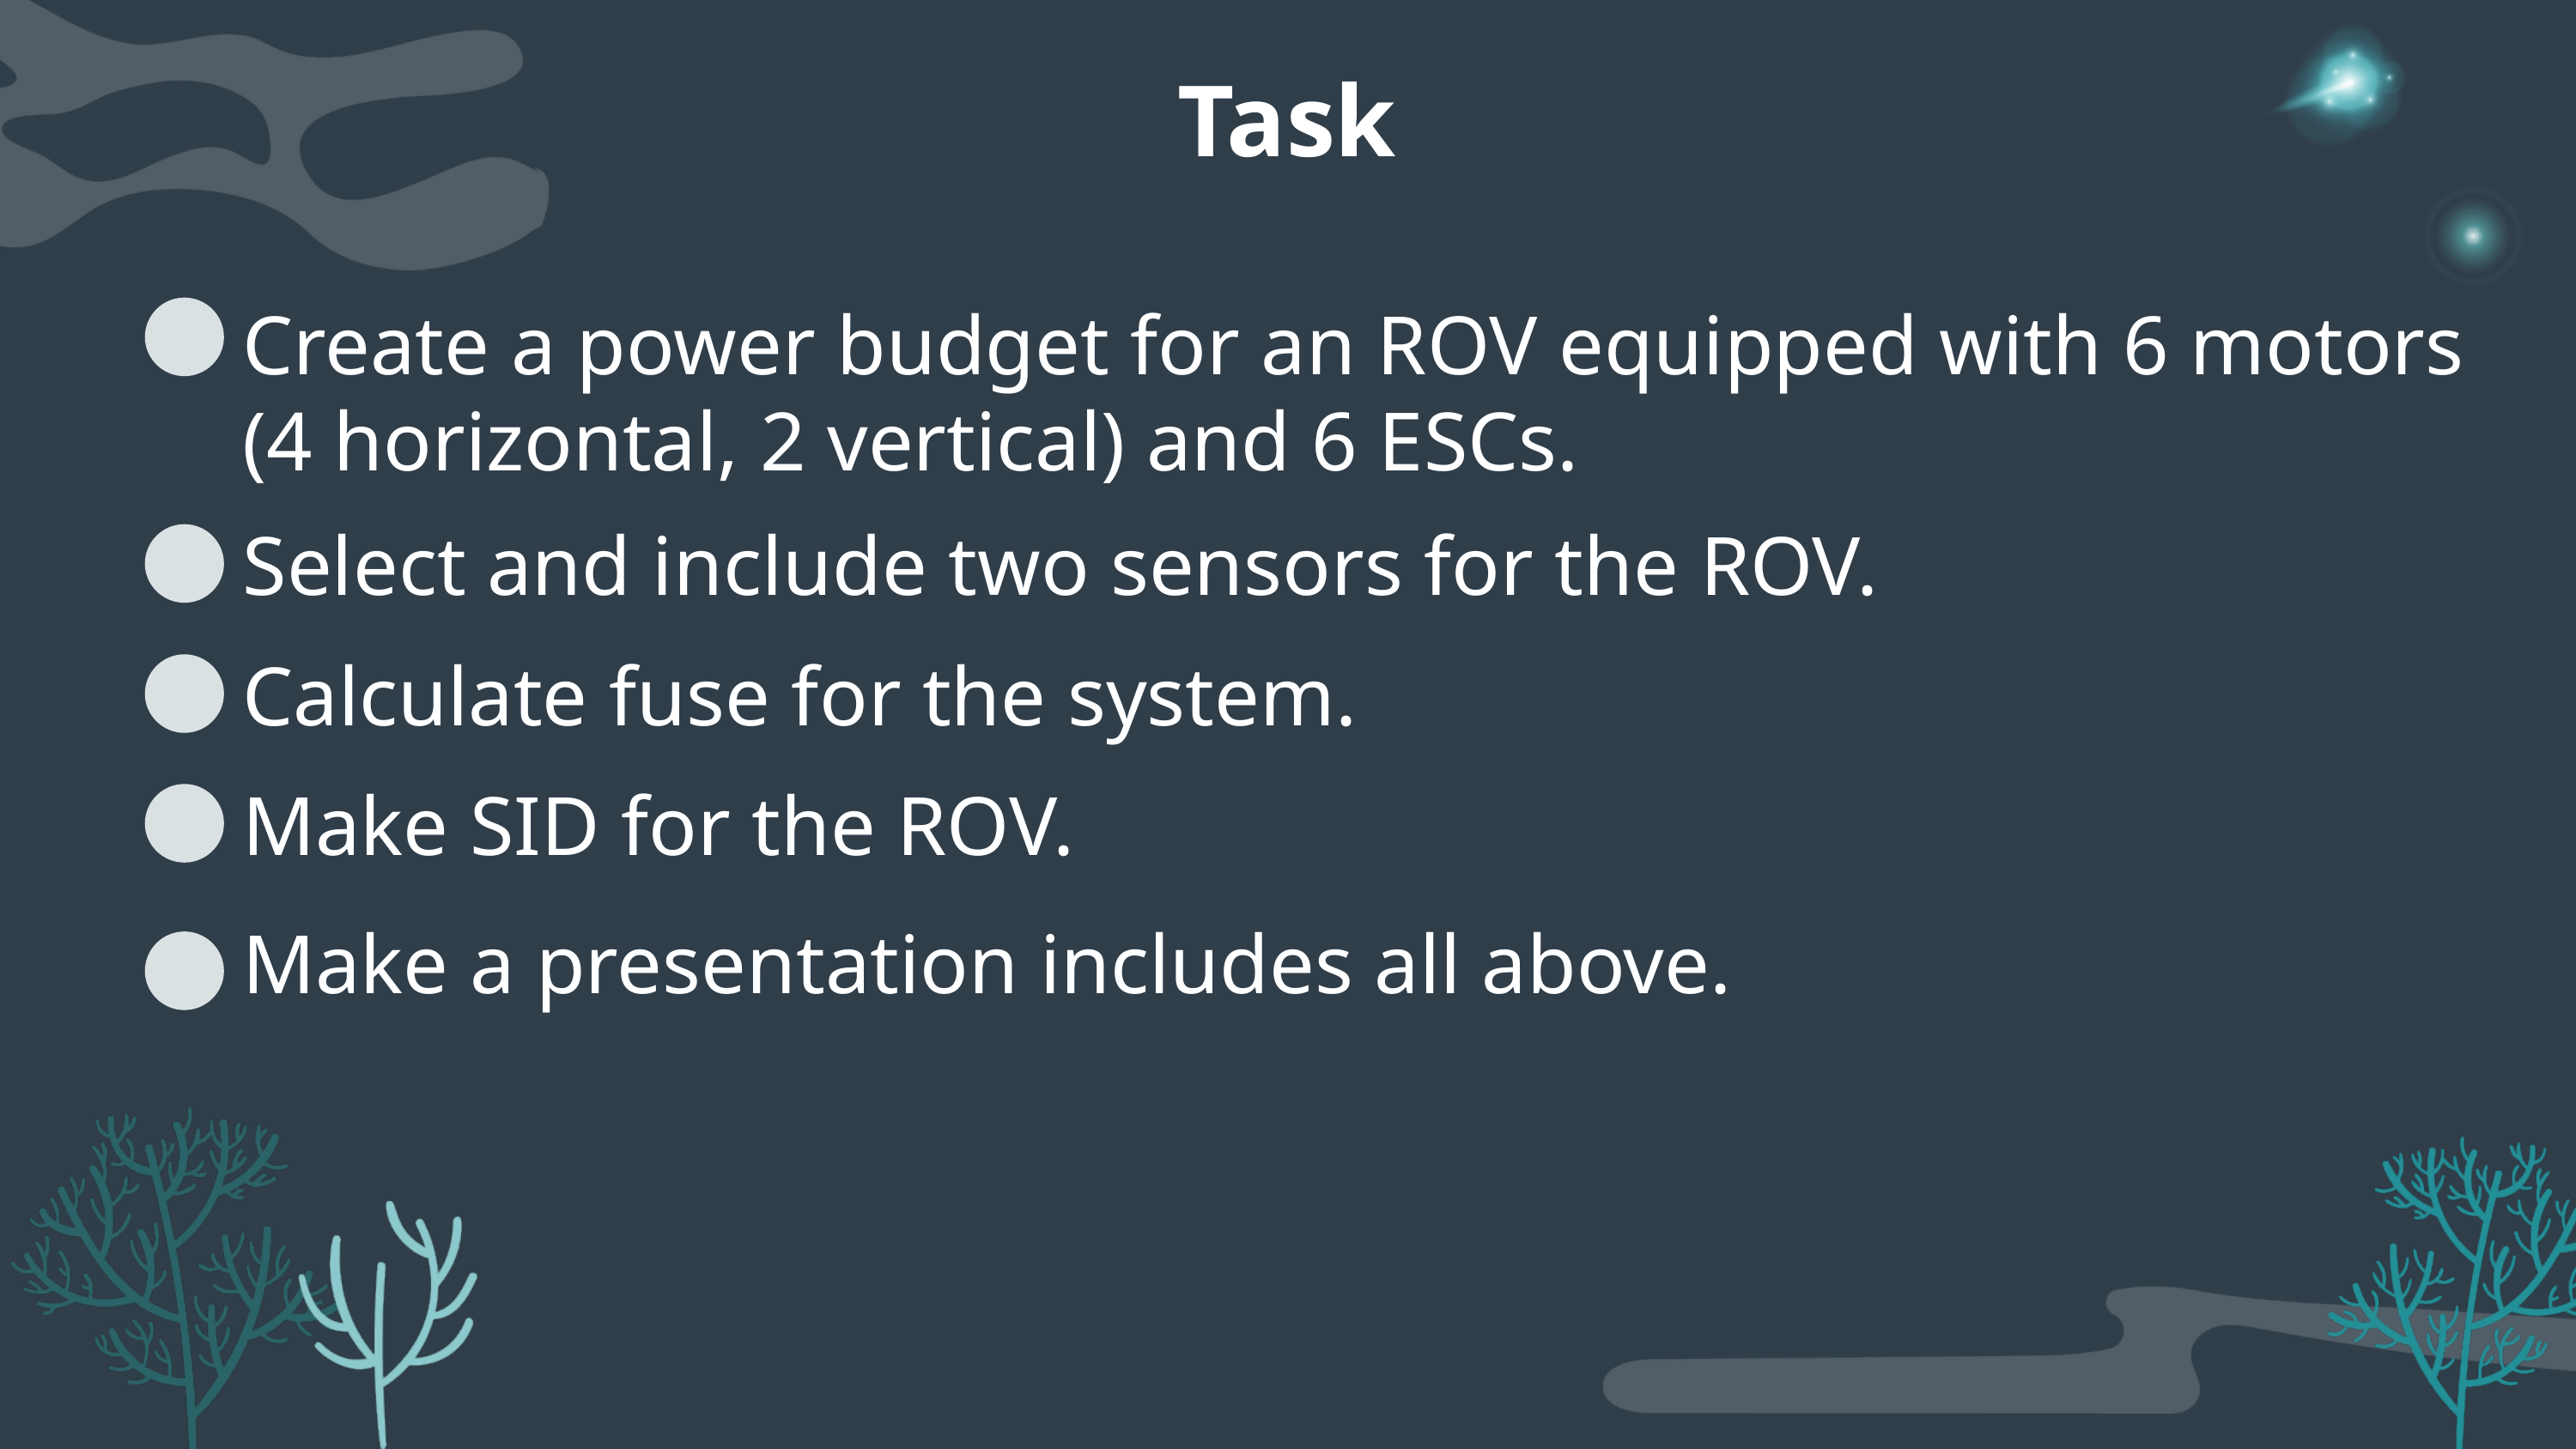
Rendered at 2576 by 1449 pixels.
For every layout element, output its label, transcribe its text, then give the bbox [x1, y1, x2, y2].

text_box Calculate fuse for the system. [242, 645, 2529, 742]
text_box [2325, 1137, 2576, 1449]
text_box Select and include two sensors for the ROV. [242, 515, 2529, 612]
text_box [1596, 1145, 2325, 1449]
text_box [2417, 179, 2529, 292]
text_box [144, 297, 225, 377]
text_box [144, 931, 225, 1010]
text_box Create a power budget for an ROV equipped with 6 motors (4 horizontal, 2 vertical) and 6 ESCs. [242, 294, 2529, 488]
text_box [10, 1106, 343, 1449]
text_box Make a presentation includes all above. [242, 913, 2529, 1010]
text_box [144, 784, 225, 864]
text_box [144, 653, 225, 734]
text_box Make SID for the ROV. [242, 774, 2529, 872]
text_box [0, 0, 559, 270]
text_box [856, 17, 1718, 217]
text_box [144, 524, 225, 603]
text_box [2226, 0, 2418, 179]
text_box [298, 1201, 479, 1449]
